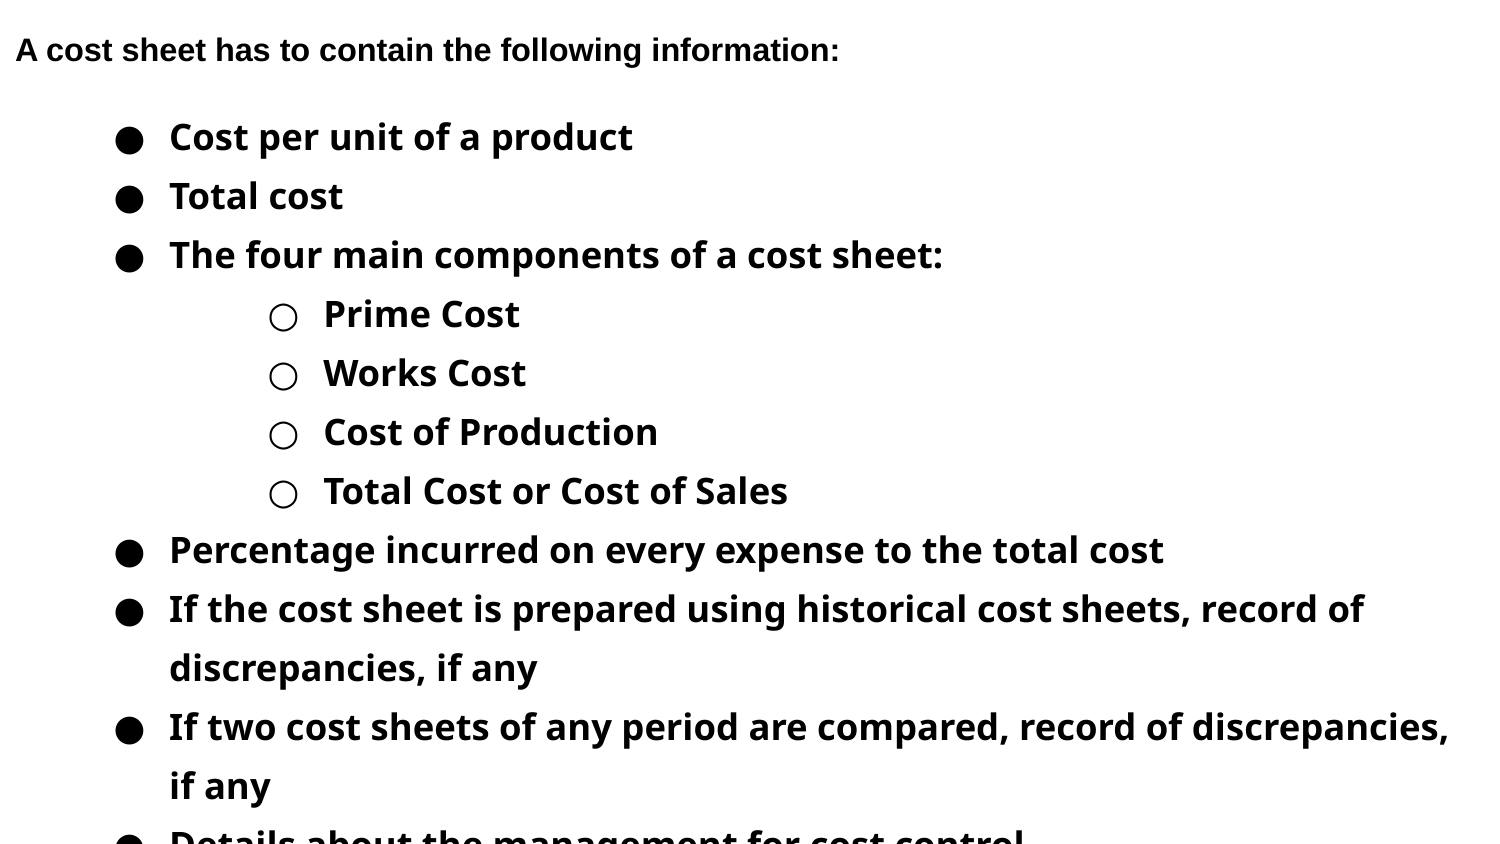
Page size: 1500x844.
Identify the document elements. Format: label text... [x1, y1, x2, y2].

list A cost sheet has to contain the following information: Cost per unit of a product Total cost The four main components of a cost sheet: Prime Cost Works Cost Cost of Production Total Cost or Cost of Sales Percentage incurred on every expense to the total cost If the cost sheet is prepared using historical cost sheets, record of discrepancies, if any If two cost sheets of any period are compared, record of discrepancies, if any Details about the management for cost control Summary of the total cost of the product [0, 0, 1500, 844]
